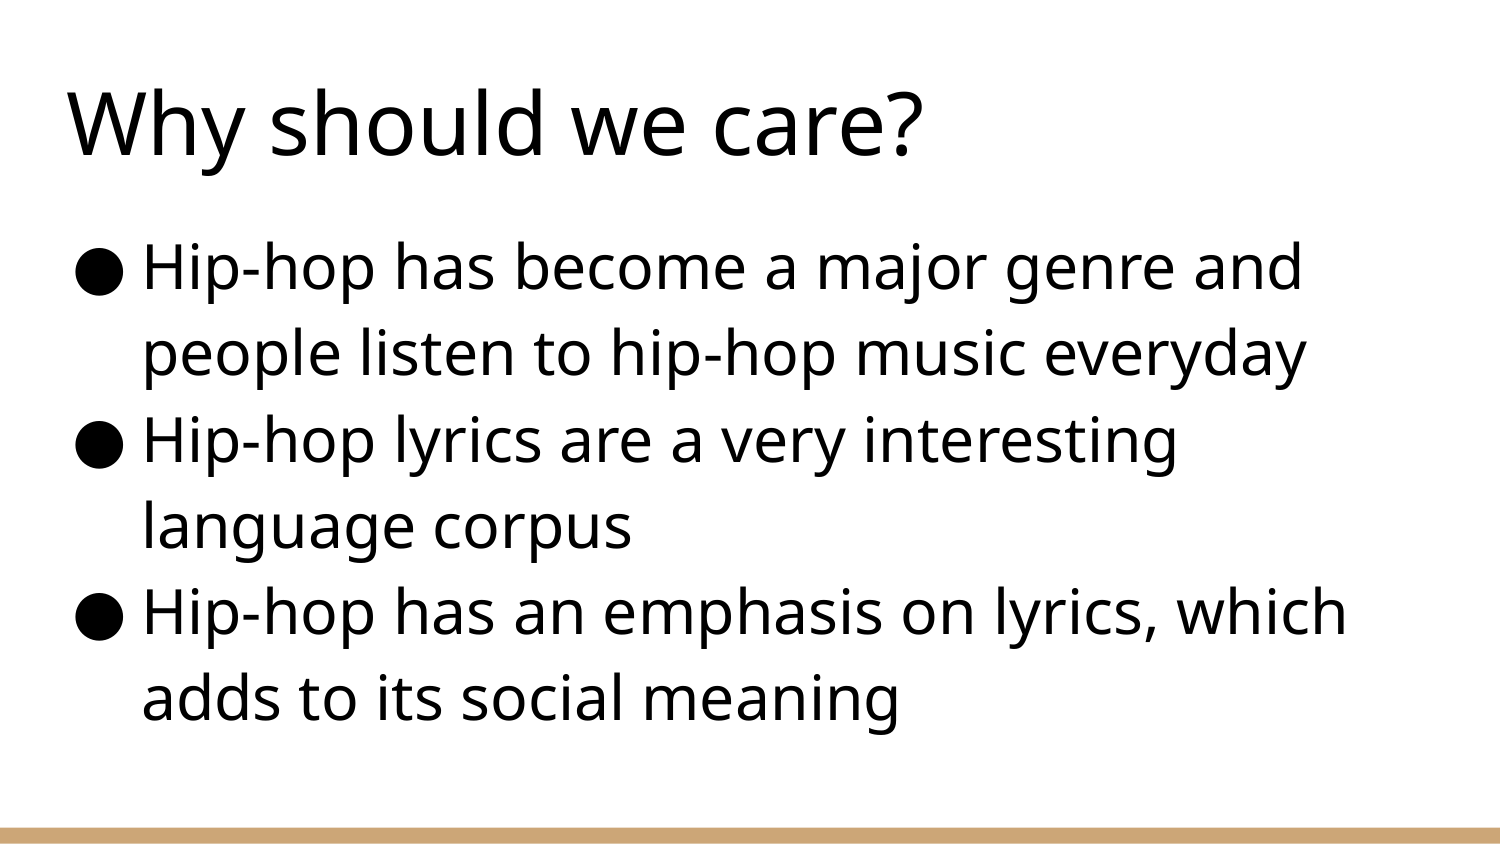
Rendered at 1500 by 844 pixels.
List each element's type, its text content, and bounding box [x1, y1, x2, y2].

list Hip-hop has become a major genre and people listen to hip-hop music everyday Hip-hop lyrics are a very interesting language corpus Hip-hop has an emphasis on lyrics, which adds to its social meaning [51, 200, 1449, 752]
title Why should we care? [51, 51, 1449, 189]
